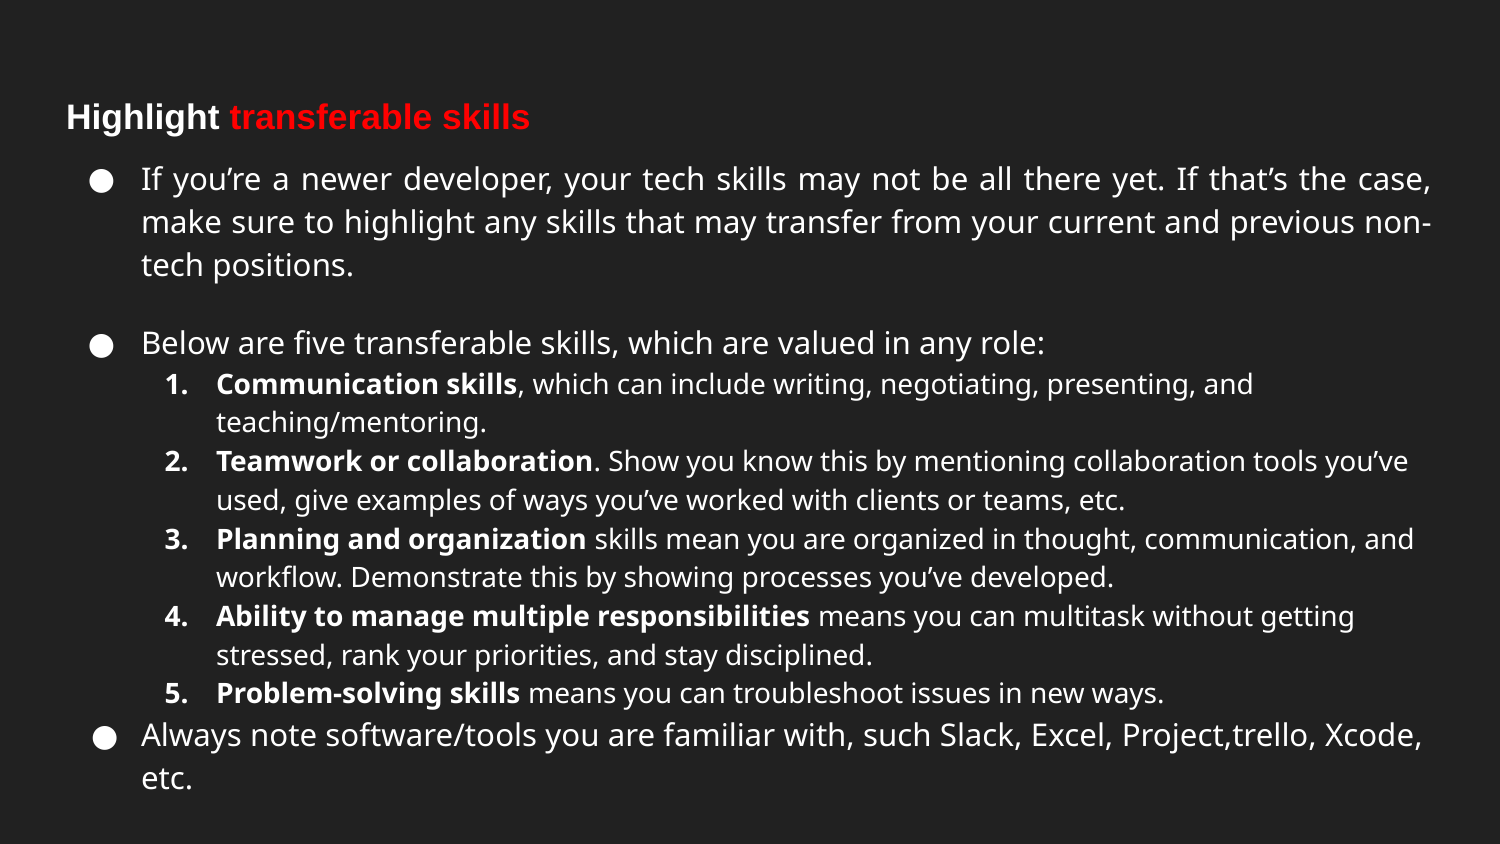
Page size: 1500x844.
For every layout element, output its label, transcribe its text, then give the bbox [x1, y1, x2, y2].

list Highlight transferable skills If you’re a newer developer, your tech skills may not be all there yet. If that’s the case, make sure to highlight any skills that may transfer from your current and previous non-tech positions. Below are five transferable skills, which are valued in any role: Communication skills, which can include writing, negotiating, presenting, and teaching/mentoring. Teamwork or collaboration. Show you know this by mentioning collaboration tools you’ve used, give examples of ways you’ve worked with clients or teams, etc. Planning and organization skills mean you are organized in thought, communication, and workflow. Demonstrate this by showing processes you’ve developed. Ability to manage multiple responsibilities means you can multitask without getting stressed, rank your priorities, and stay disciplined. Problem-solving skills means you can troubleshoot issues in new ways. Always note software/tools you are familiar with, such Slack, Excel, Project,trello, Xcode, etc. [51, 72, 1449, 634]
